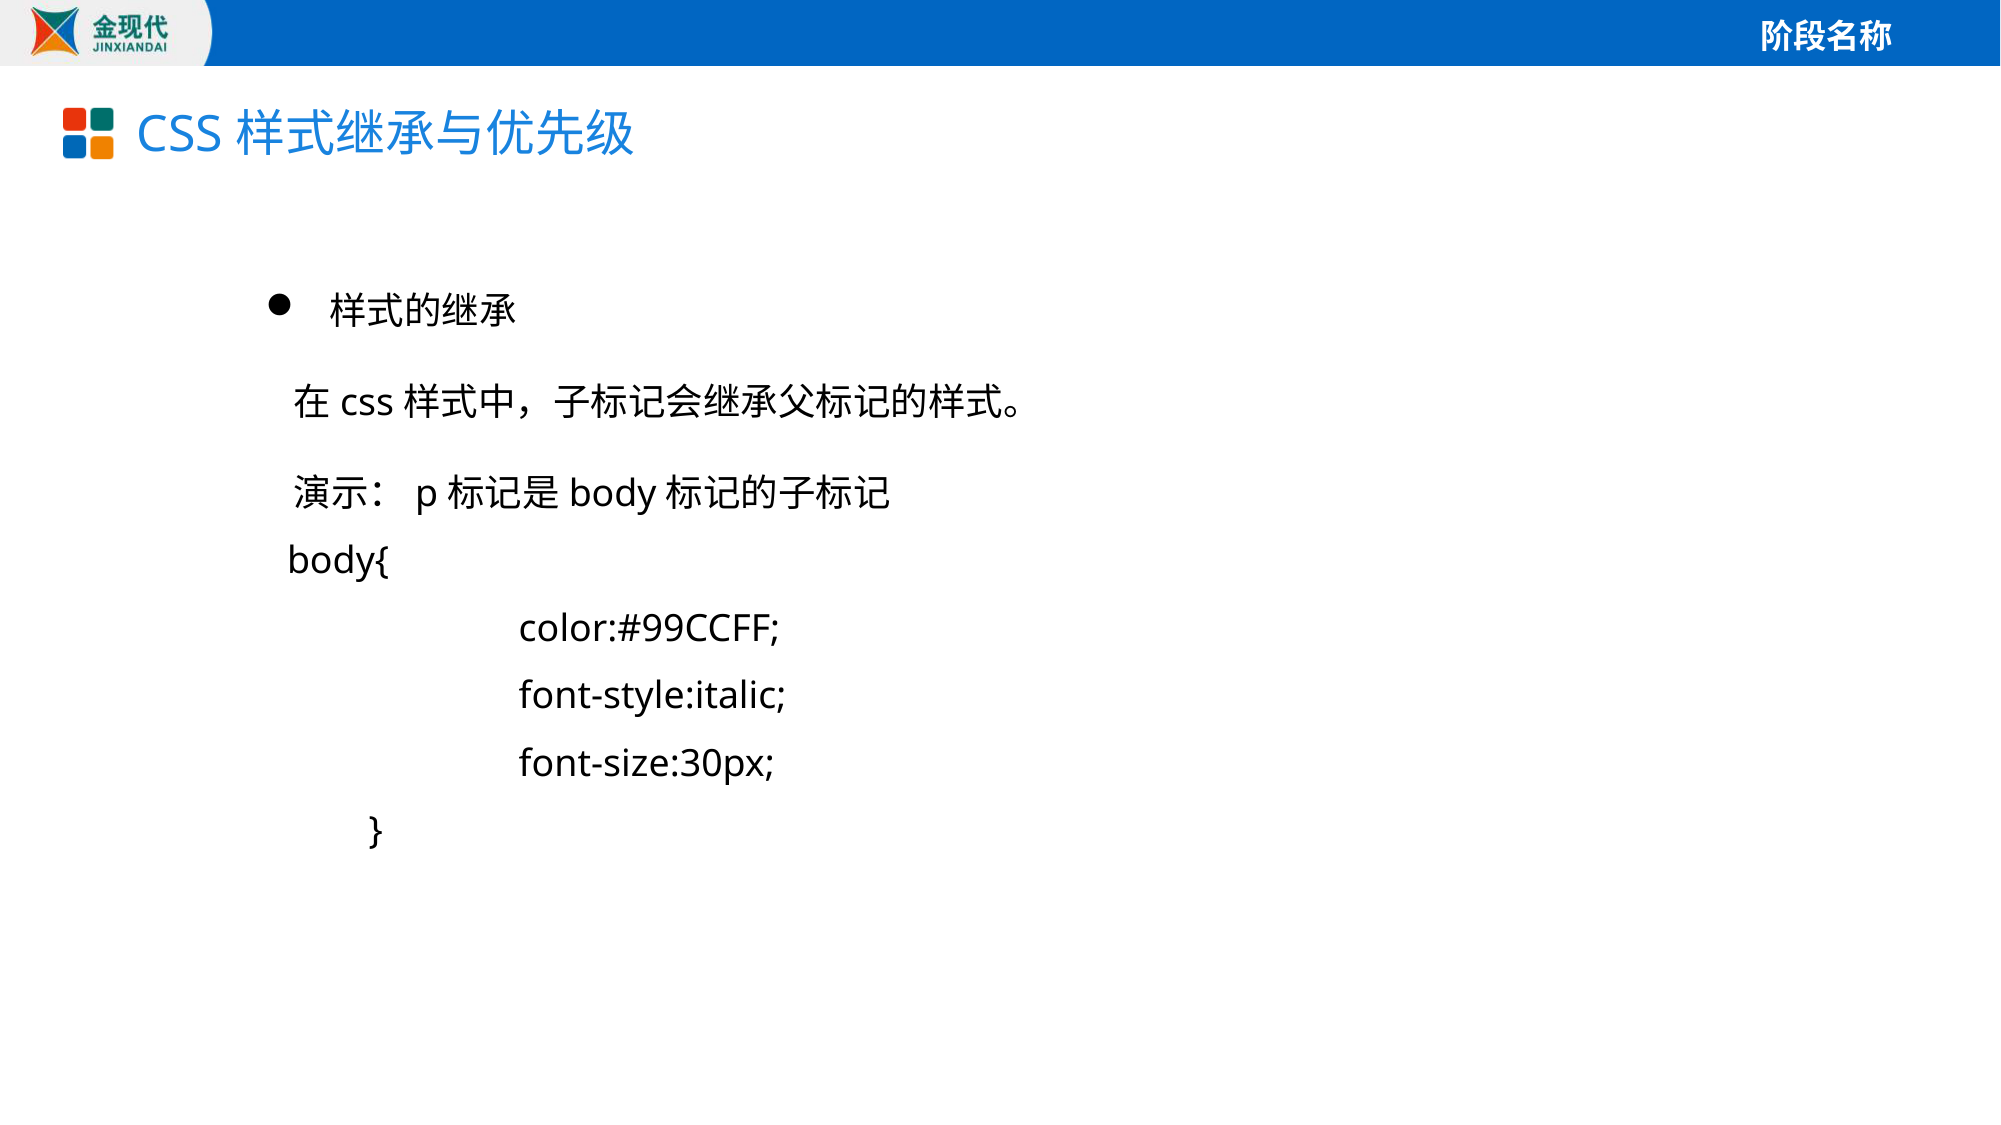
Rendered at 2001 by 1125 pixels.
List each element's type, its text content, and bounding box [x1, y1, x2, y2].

title CSS样式继承与优先级 [121, 97, 842, 173]
picture [63, 101, 117, 165]
picture [0, 0, 2001, 66]
text_box 样式的继承 在css样式中，子标记会继承父标记的样式。 演示：p标记是body标记的子标记 body{ color:#99CCFF; font-style:italic; font-size:30px; } [204, 279, 1752, 859]
